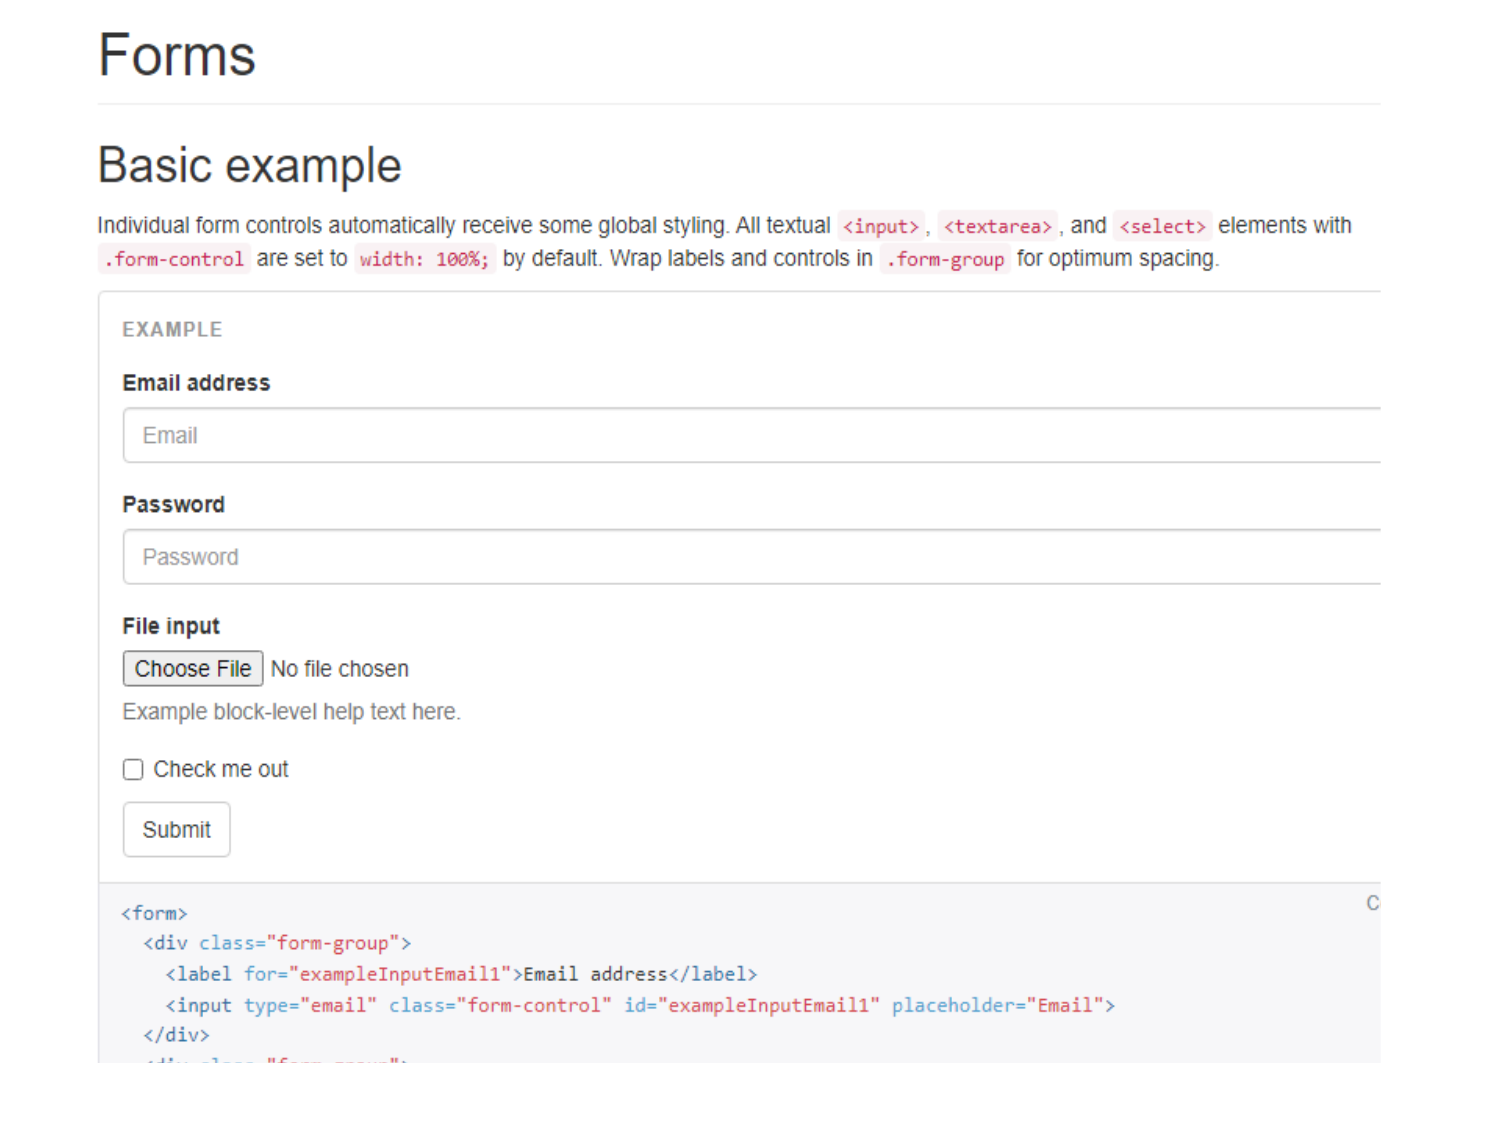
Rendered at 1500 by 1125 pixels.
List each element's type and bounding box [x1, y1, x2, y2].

picture [87, 0, 1381, 1063]
